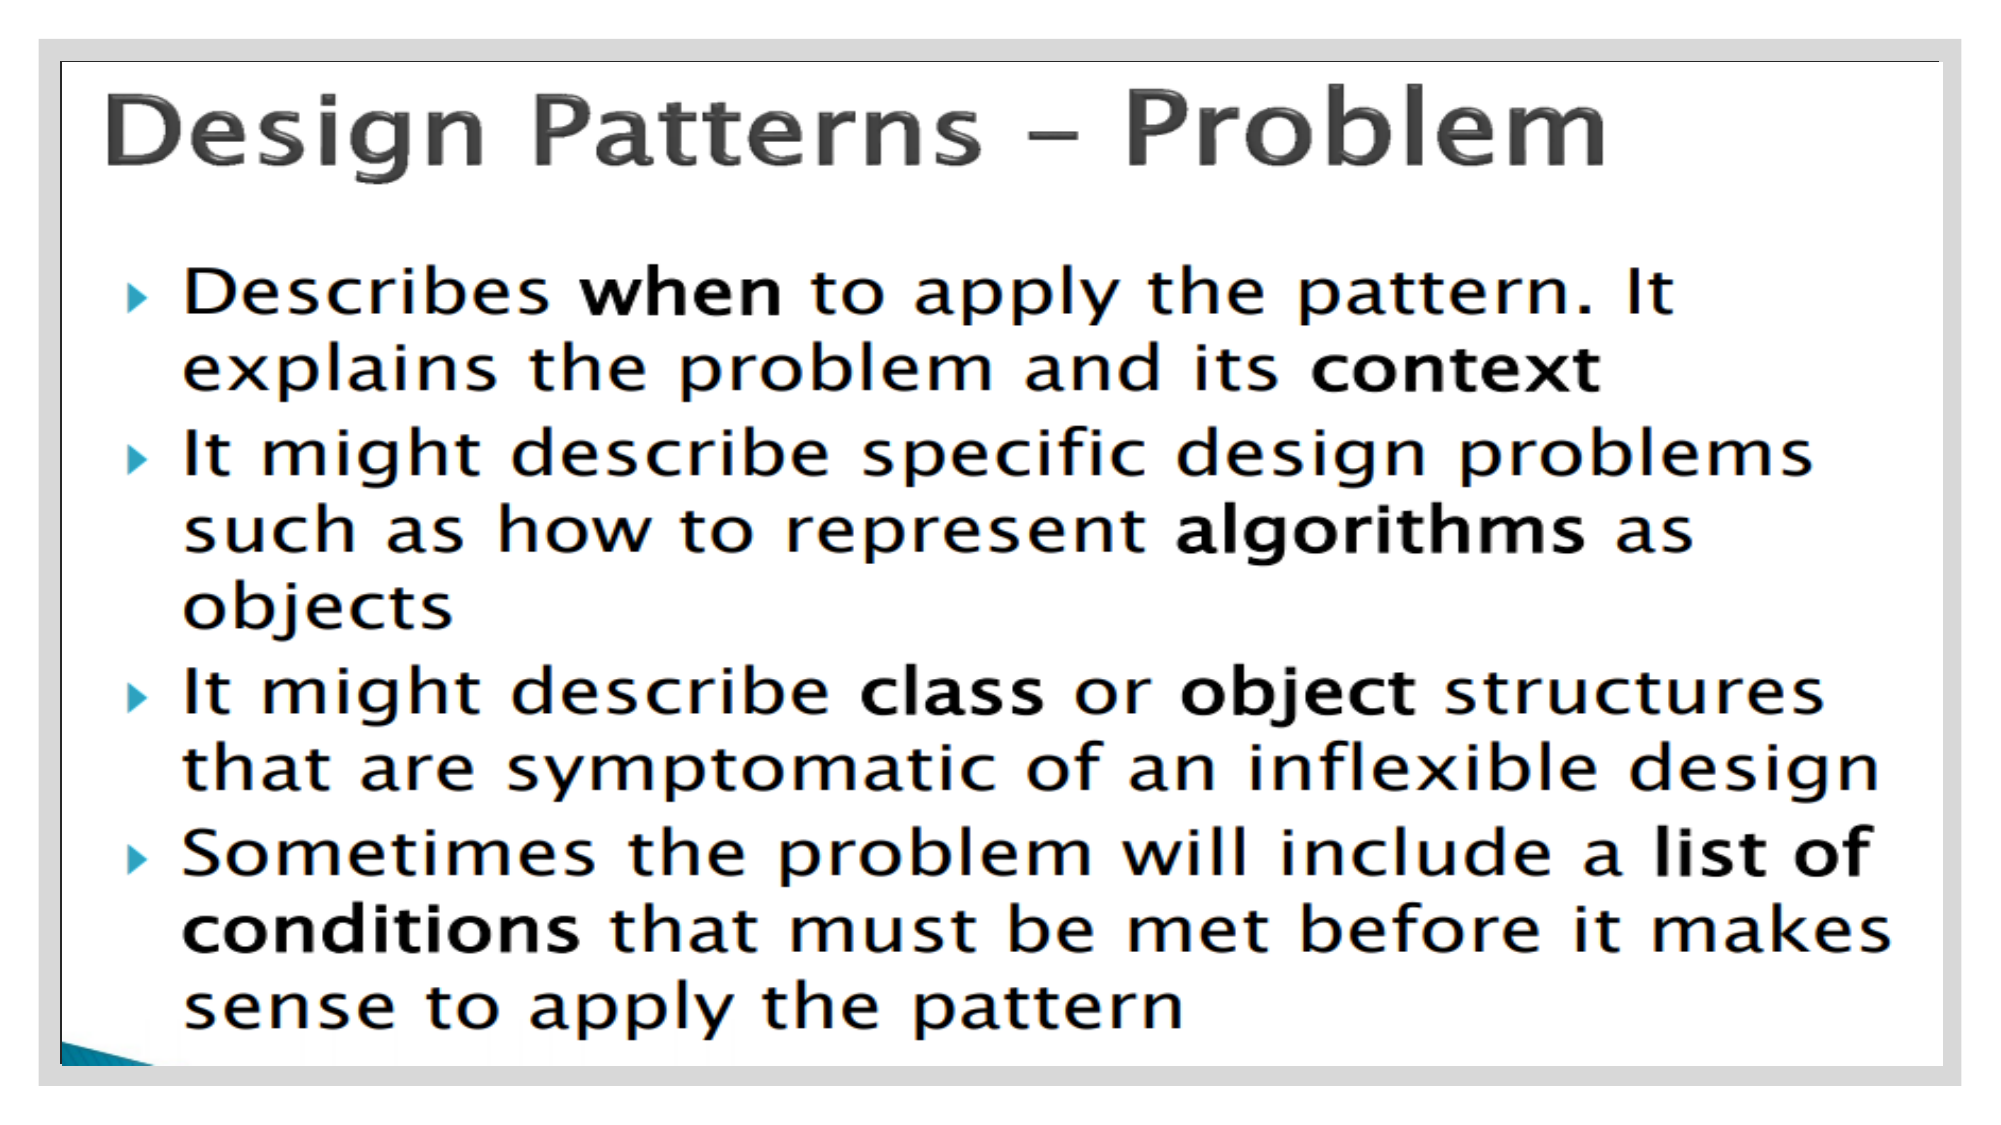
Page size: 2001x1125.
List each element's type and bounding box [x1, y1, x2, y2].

picture [62, 62, 1943, 1066]
